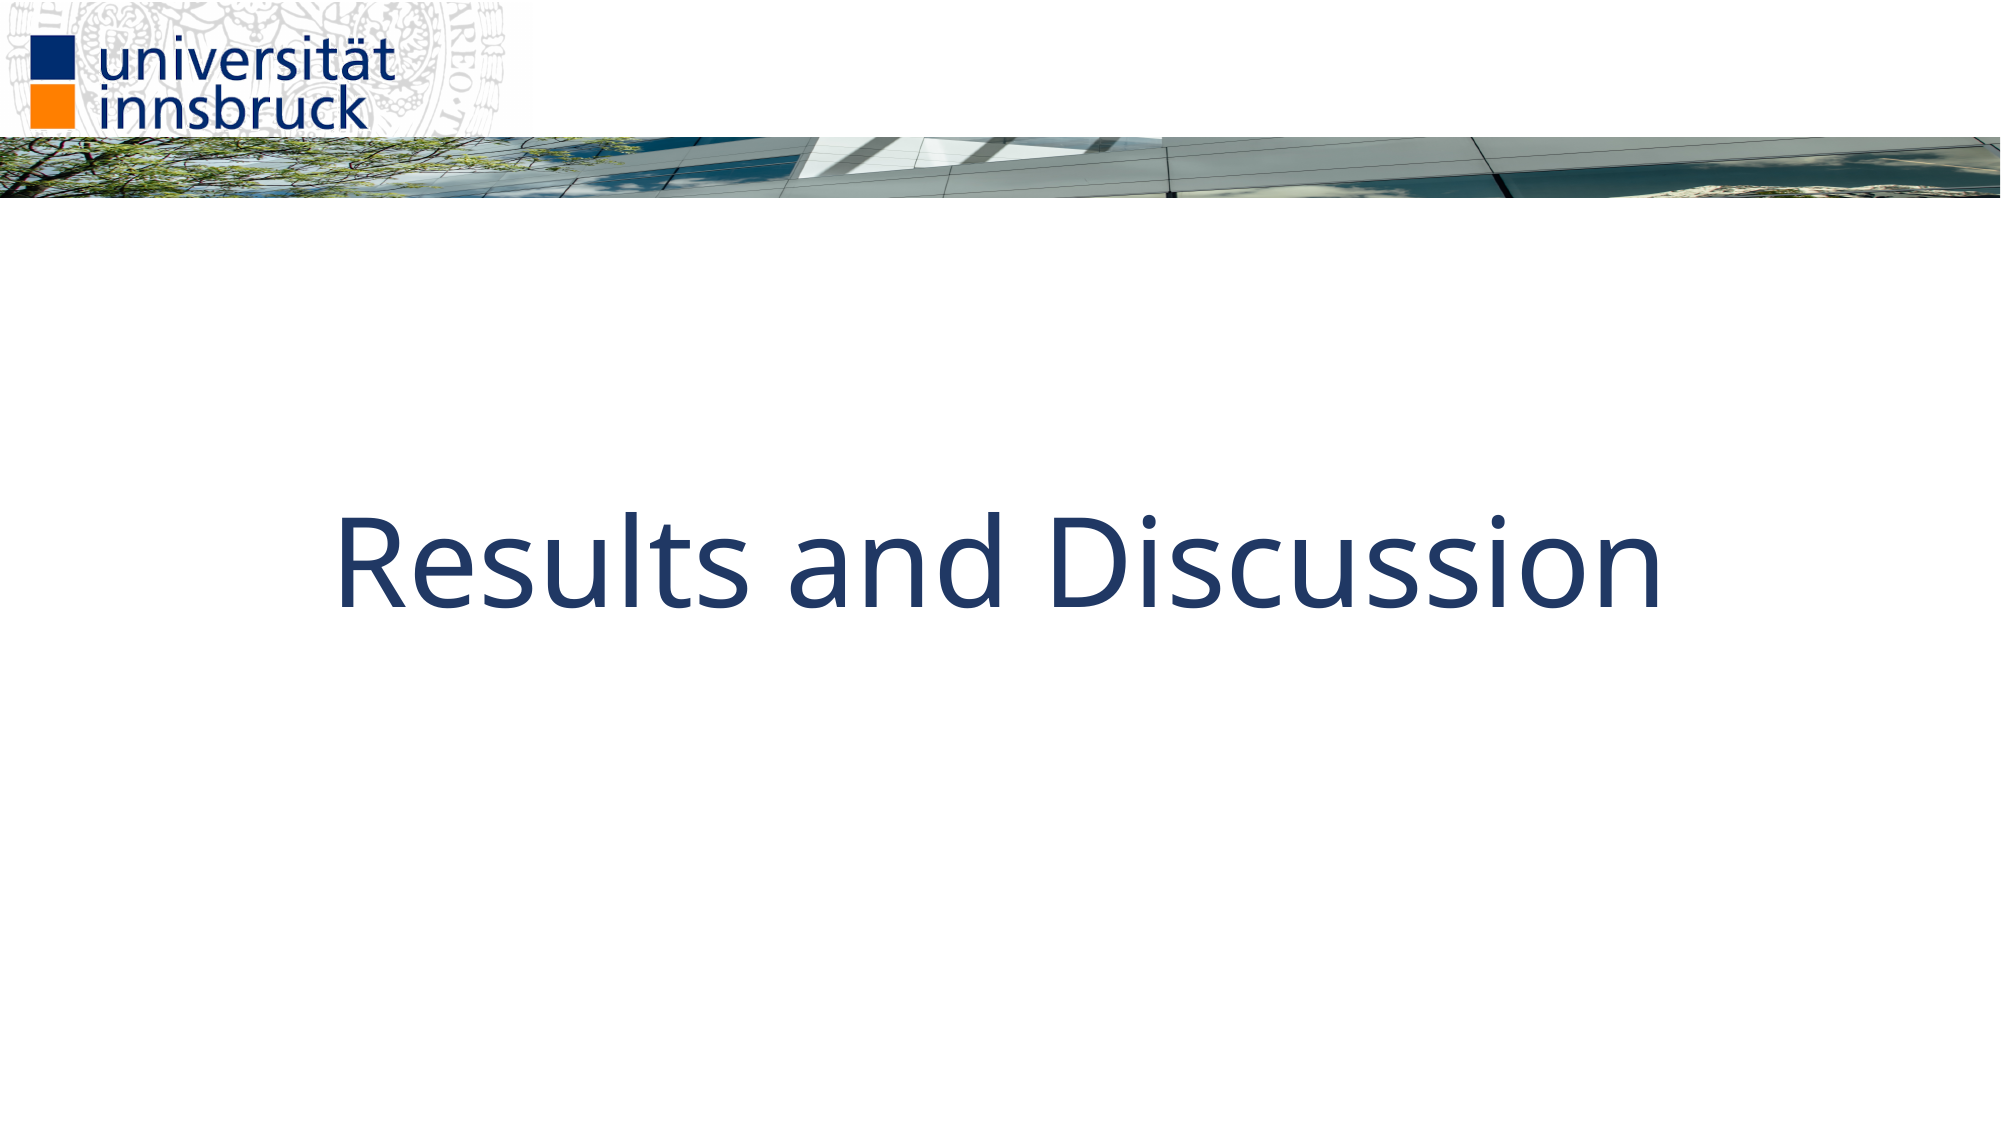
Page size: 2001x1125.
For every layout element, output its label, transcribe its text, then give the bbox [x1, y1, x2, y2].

picture [0, 24, 2001, 198]
title Results and Discussion [249, 483, 1750, 642]
